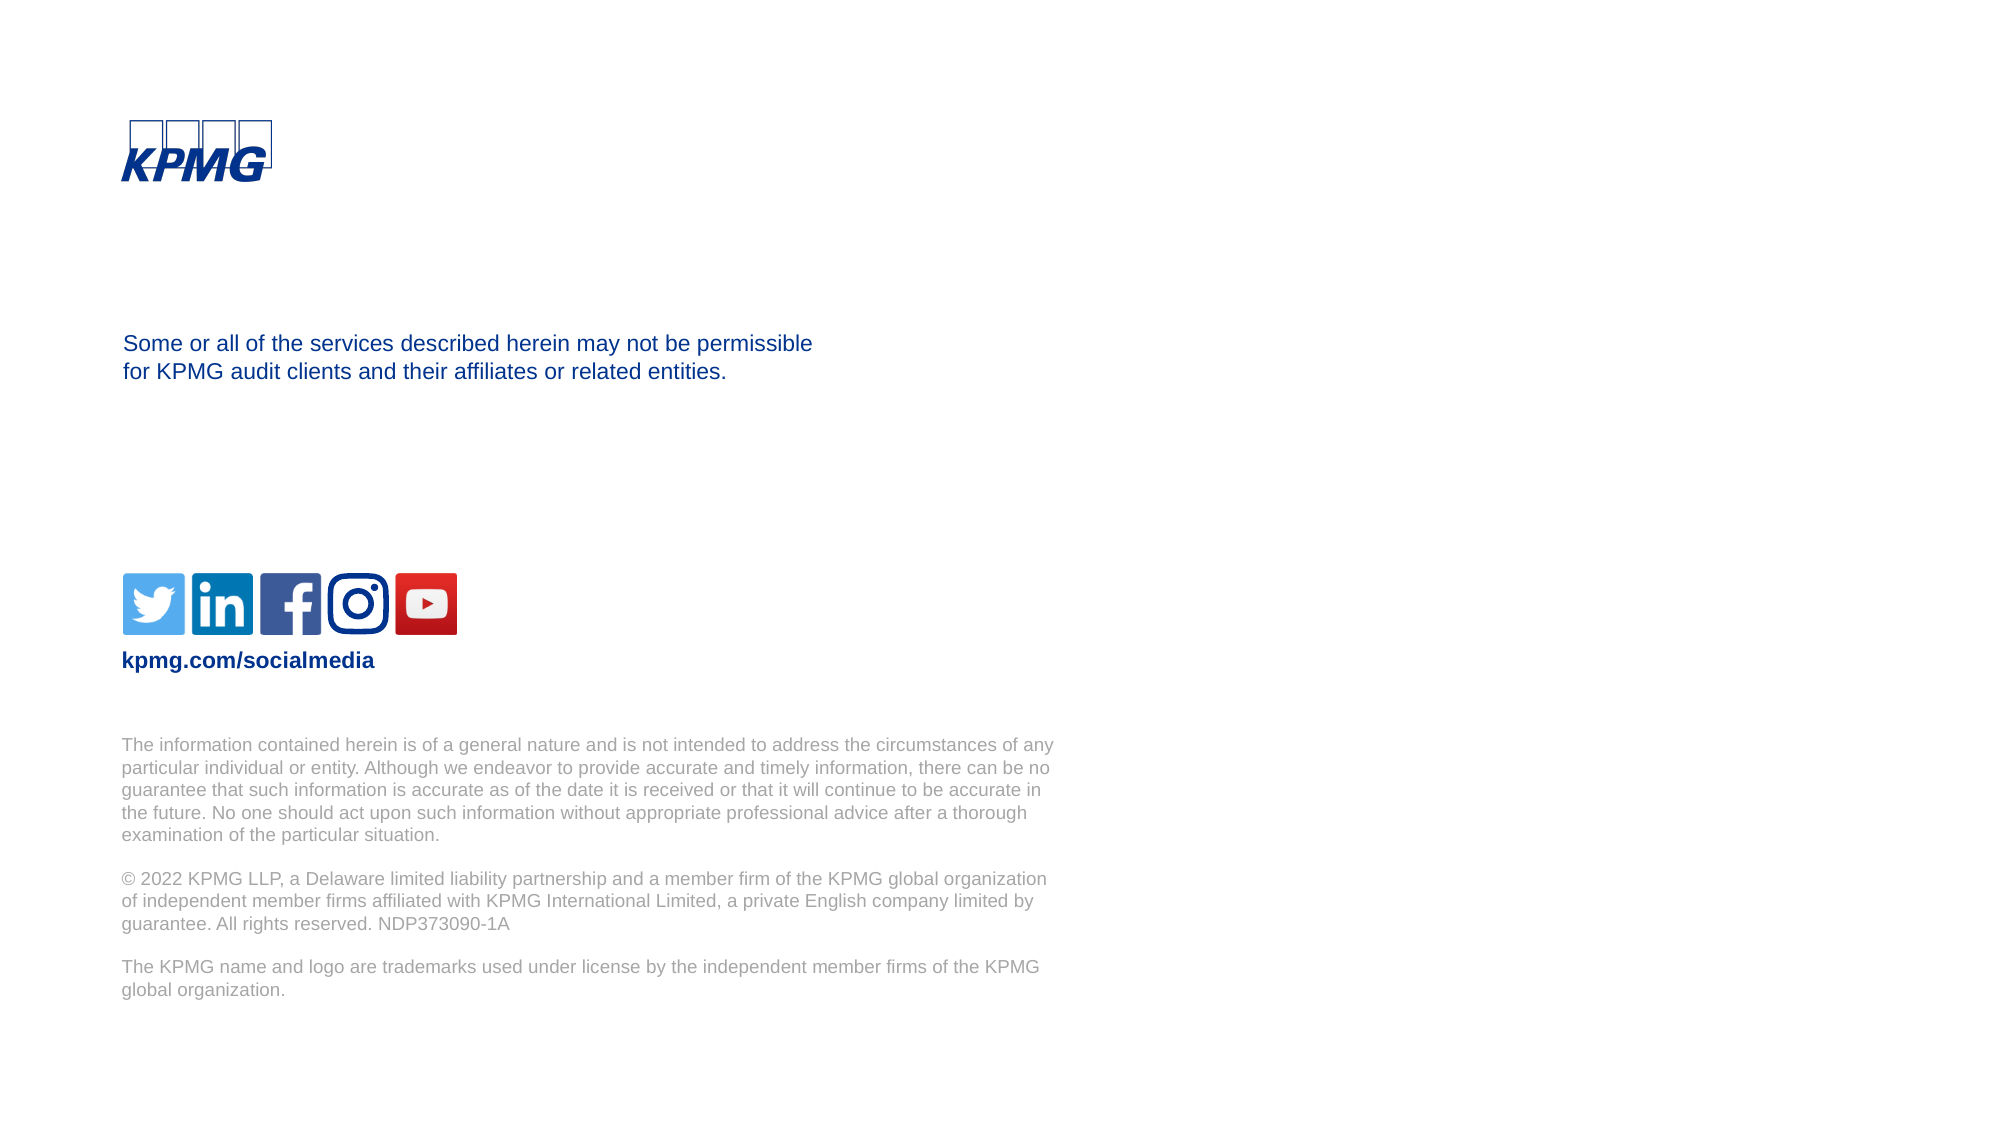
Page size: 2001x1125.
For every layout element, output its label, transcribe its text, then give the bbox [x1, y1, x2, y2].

text_box Some or all of the services described herein may not be permissible for KPMG audit clients and their affiliates or related entities. [123, 328, 825, 404]
picture [200, 582, 210, 592]
picture [216, 596, 243, 626]
picture [251, 573, 327, 635]
list kpmg.com/socialmedia [121, 645, 650, 666]
picture [121, 120, 272, 182]
picture [123, 573, 193, 635]
picture [392, 573, 457, 635]
picture [201, 597, 210, 626]
list The information contained herein is of a general nature and is not intended to address the circumstances of any particular individual or entity. Although we endeavor to provide accurate and timely information, there can be no guarantee that such information is accurate as of the date it is received or that it will continue to be accurate in the future. No one should act upon such information without appropriate professional advice after a thorough examination of the particular situation. © 2022 KPMG LLP, a Delaware limited liability partnership and a member firm of the KPMG global organization of independent member firms affiliated with KPMG International Limited, a private English company limited by guarantee. All rights reserved. NDP373090-1A The KPMG name and logo are trademarks used under license by the independent member firms of the KPMG global organization. [121, 695, 1065, 1000]
